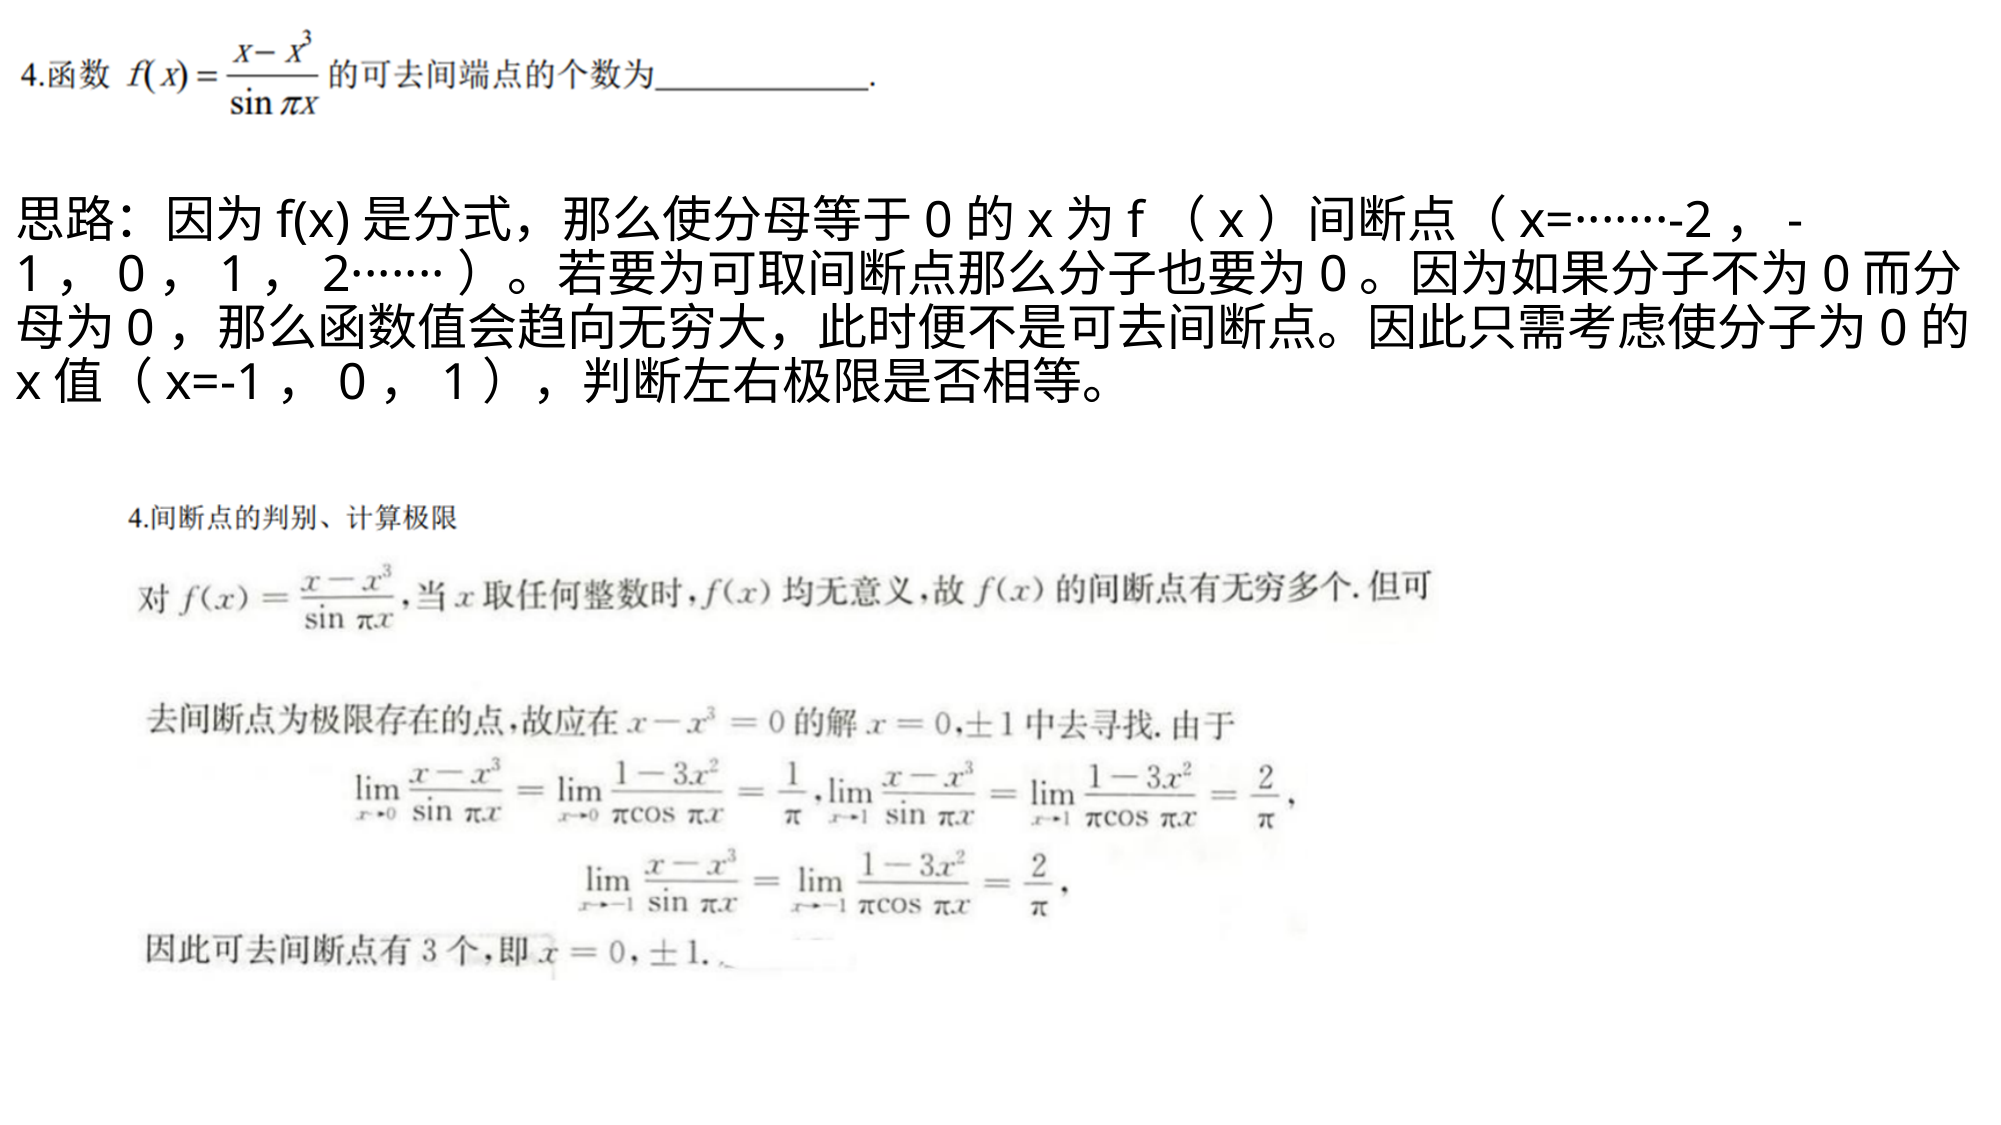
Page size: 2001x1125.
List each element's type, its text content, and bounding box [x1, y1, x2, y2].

picture [12, 12, 909, 158]
picture [74, 502, 1456, 983]
list 思路：因为f(x)是分式，那么使分母等于0的x为f（x）间断点（x=·······-2，-1，0，1，2·······）。若要为可取间断点那么分子也要为0。因为如果分子不为0而分母为0，那么函数值会趋向无穷大，此时便不是可去间断点。因此只需考虑使分子为0的x值（x=-1，0，1），判断左右极限是否相等。 [0, 186, 1988, 489]
